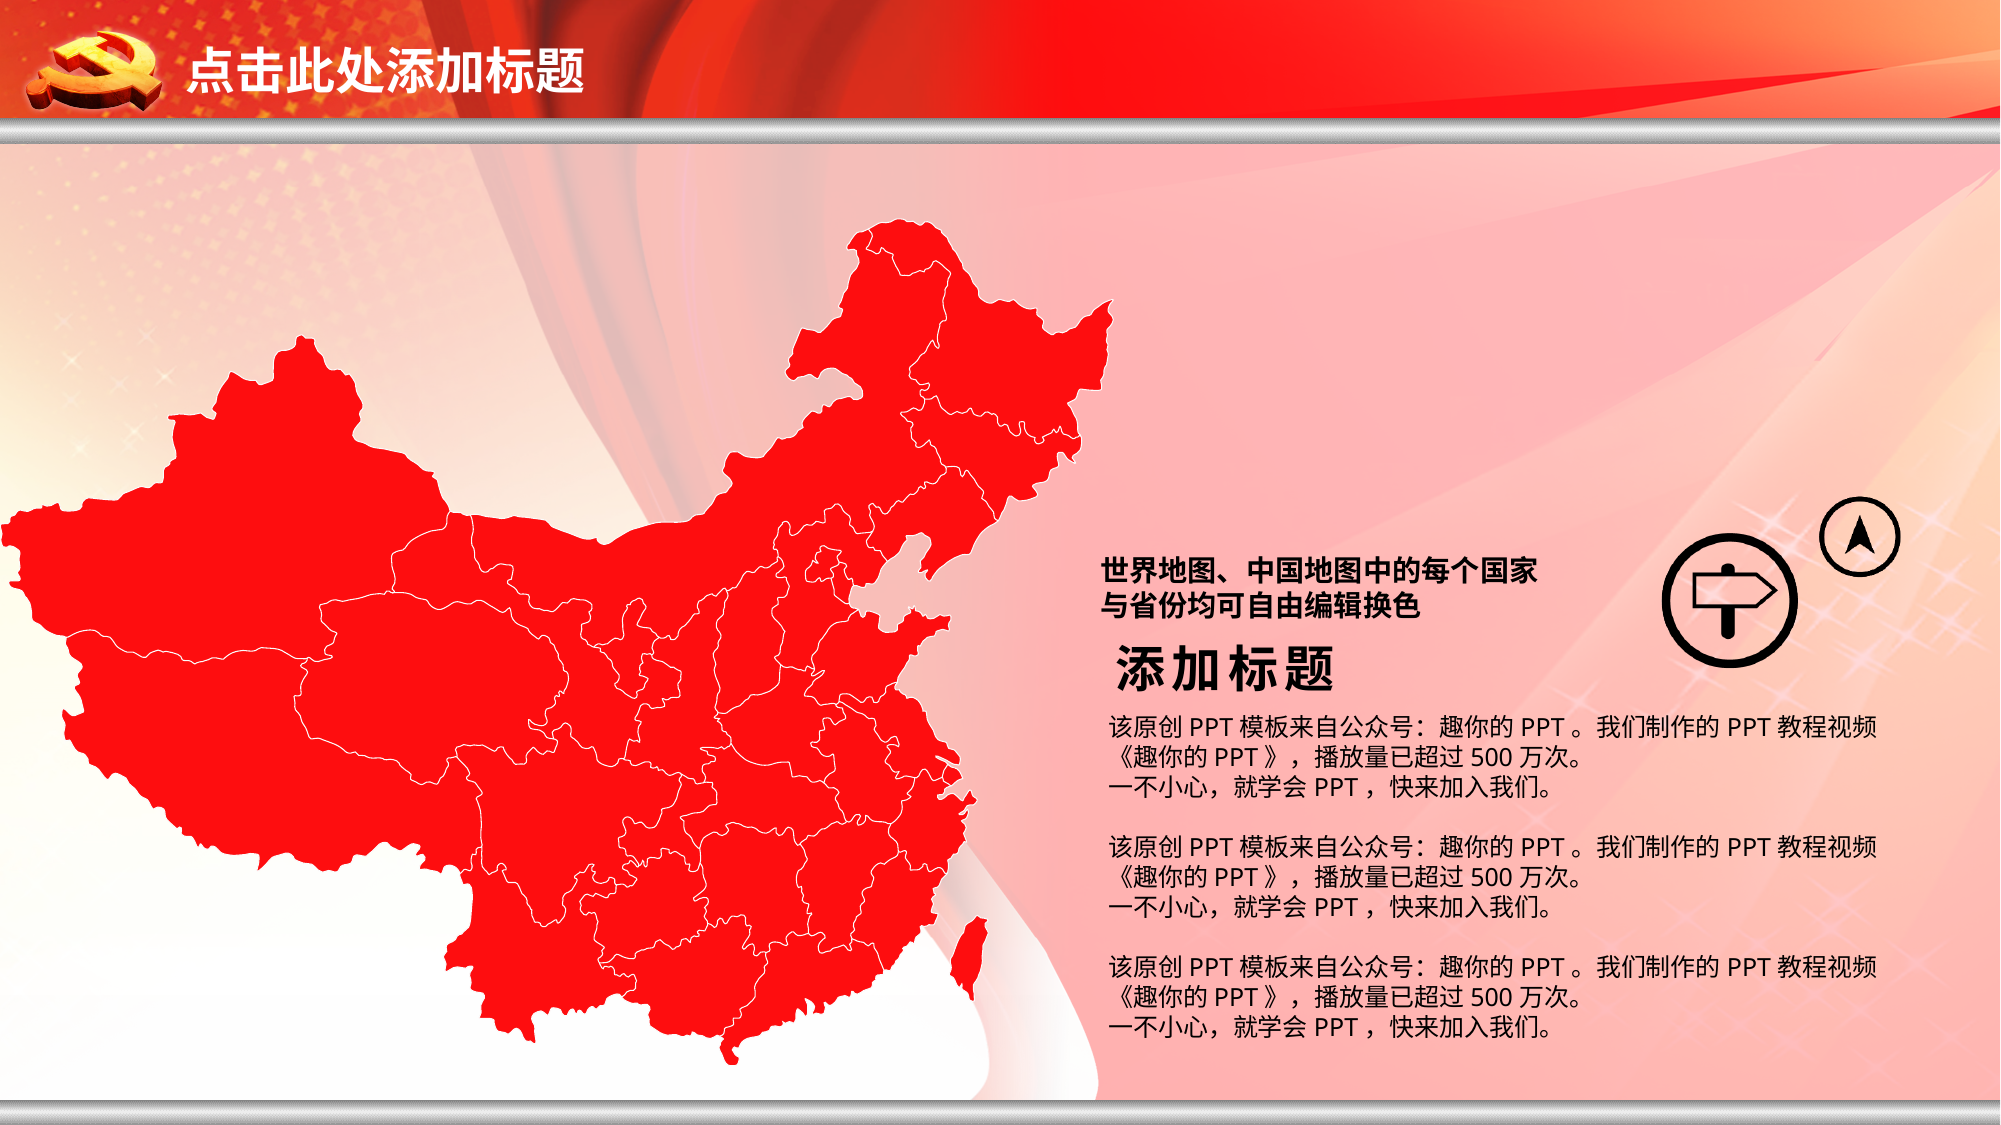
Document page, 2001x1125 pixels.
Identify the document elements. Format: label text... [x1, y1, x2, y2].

text_box 世界地图、中国地图中的每个国家 与省份均可自由编辑换色 [1119, 545, 1578, 630]
text_box 该原创PPT模板来自公众号：趣你的PPT。我们制作的PPT教程视频《趣你的PPT》，播放量已超过500万次。 一不小心，就学会PPT，快来加入我们。 该原创PPT模板来自公众号：趣你的PPT。我们制作的PPT教程视频《趣你的PPT》，播放量已超过500万次。 一不小心，就学会PPT，快来加入我们。 该原创PPT模板来自公众号：趣你的PPT。我们制作的PPT教程视频《趣你的PPT》，播放量已超过500万次。 一不小心，就学会PPT，快来加入我们。 [1119, 704, 1936, 1049]
text_box 添加标题 [1119, 630, 1350, 705]
picture [0, 0, 2001, 1125]
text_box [16, 21, 629, 119]
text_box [0, 218, 1115, 1067]
